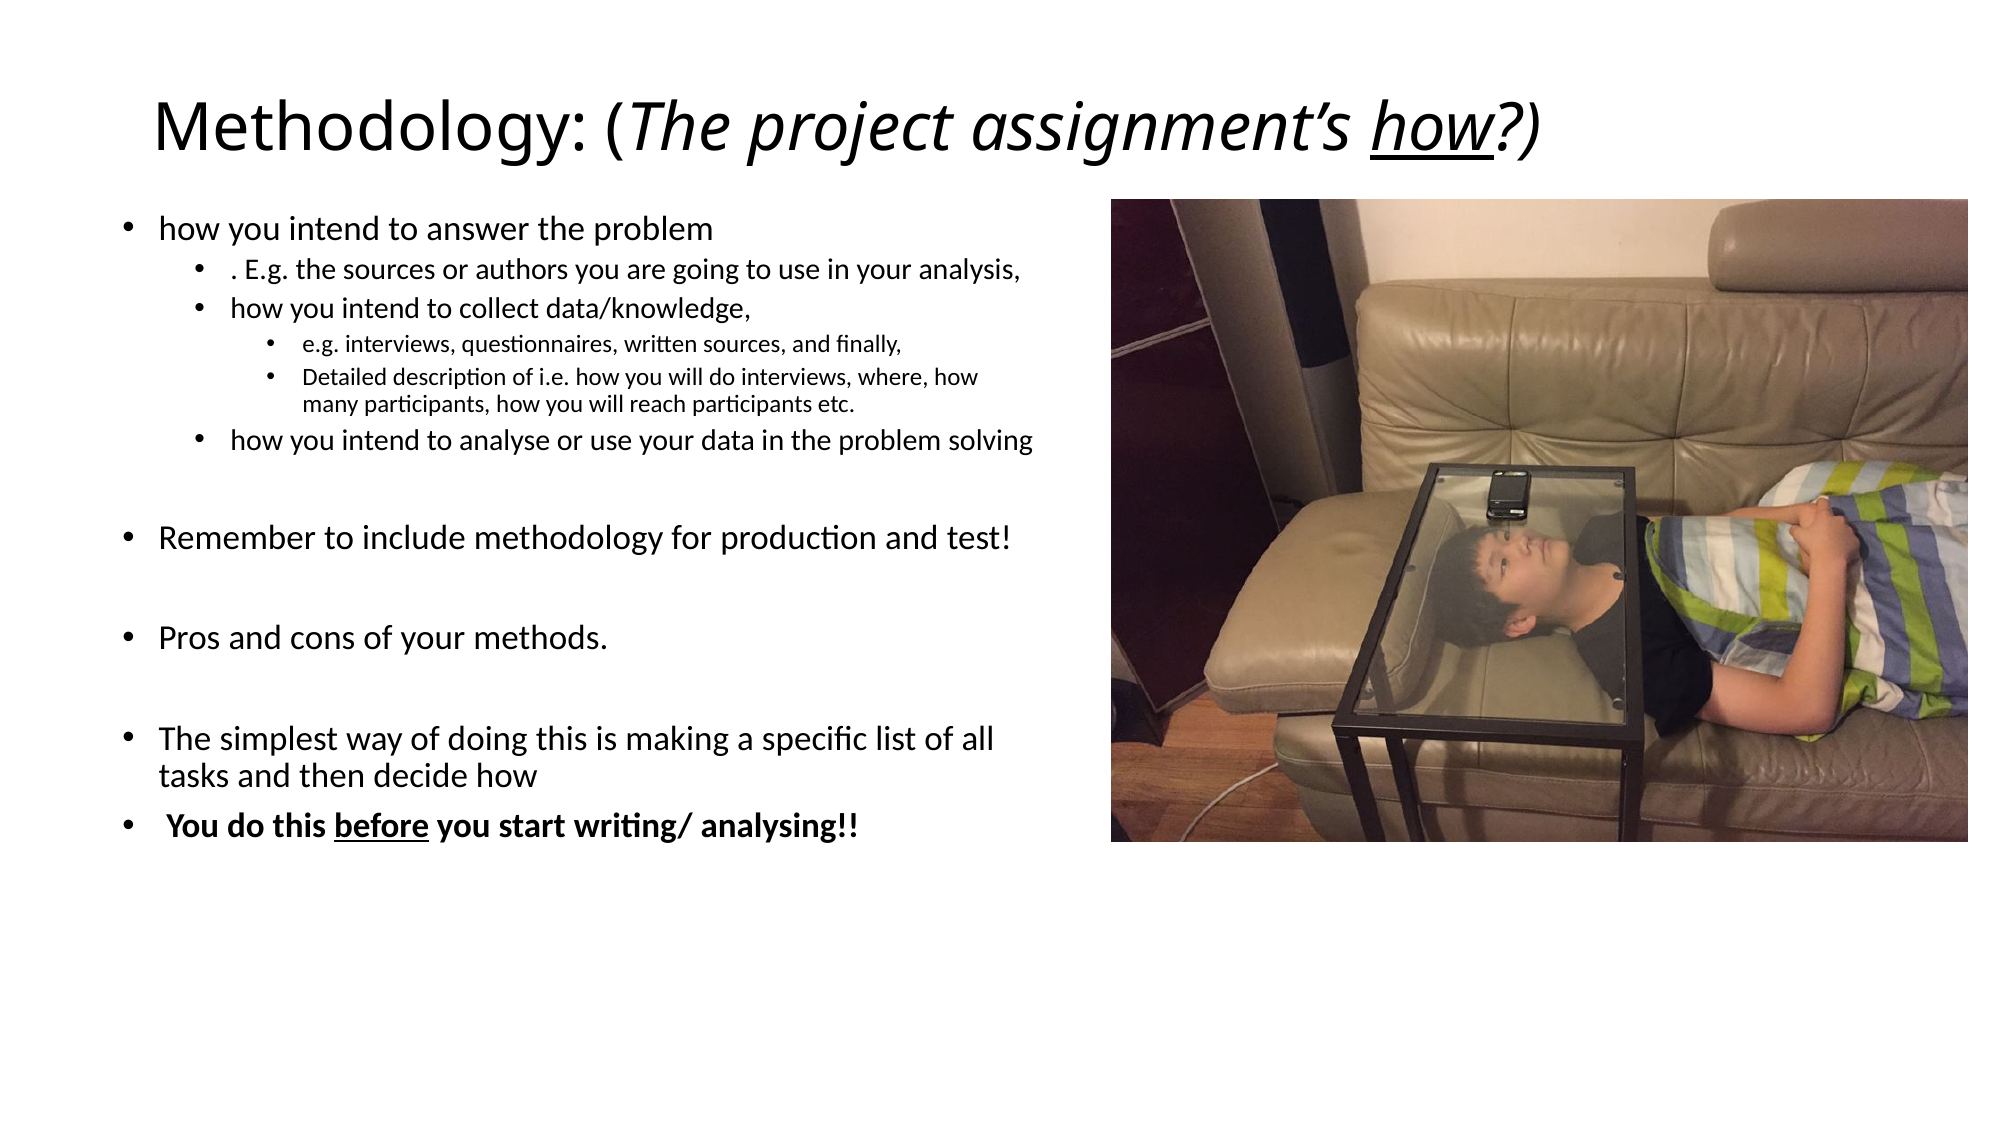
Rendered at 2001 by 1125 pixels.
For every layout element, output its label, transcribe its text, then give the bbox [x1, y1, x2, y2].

picture [1111, 199, 1968, 842]
title Methodology: (The project assignment’s how?) [137, 59, 1863, 278]
list how you intend to answer the problem . E.g. the sources or authors you are going to use in your analysis, how you intend to collect data/knowledge, e.g. interviews, questionnaires, written sources, and finally, Detailed description of i.e. how you will do interviews, where, how many participants, how you will reach participants etc. how you intend to analyse or use your data in the problem solving Remember to include methodology for production and test! Pros and cons of your methods. The simplest way of doing this is making a specific list of all tasks and then decide how You do this before you start writing/ analysing!! [107, 202, 1055, 917]
